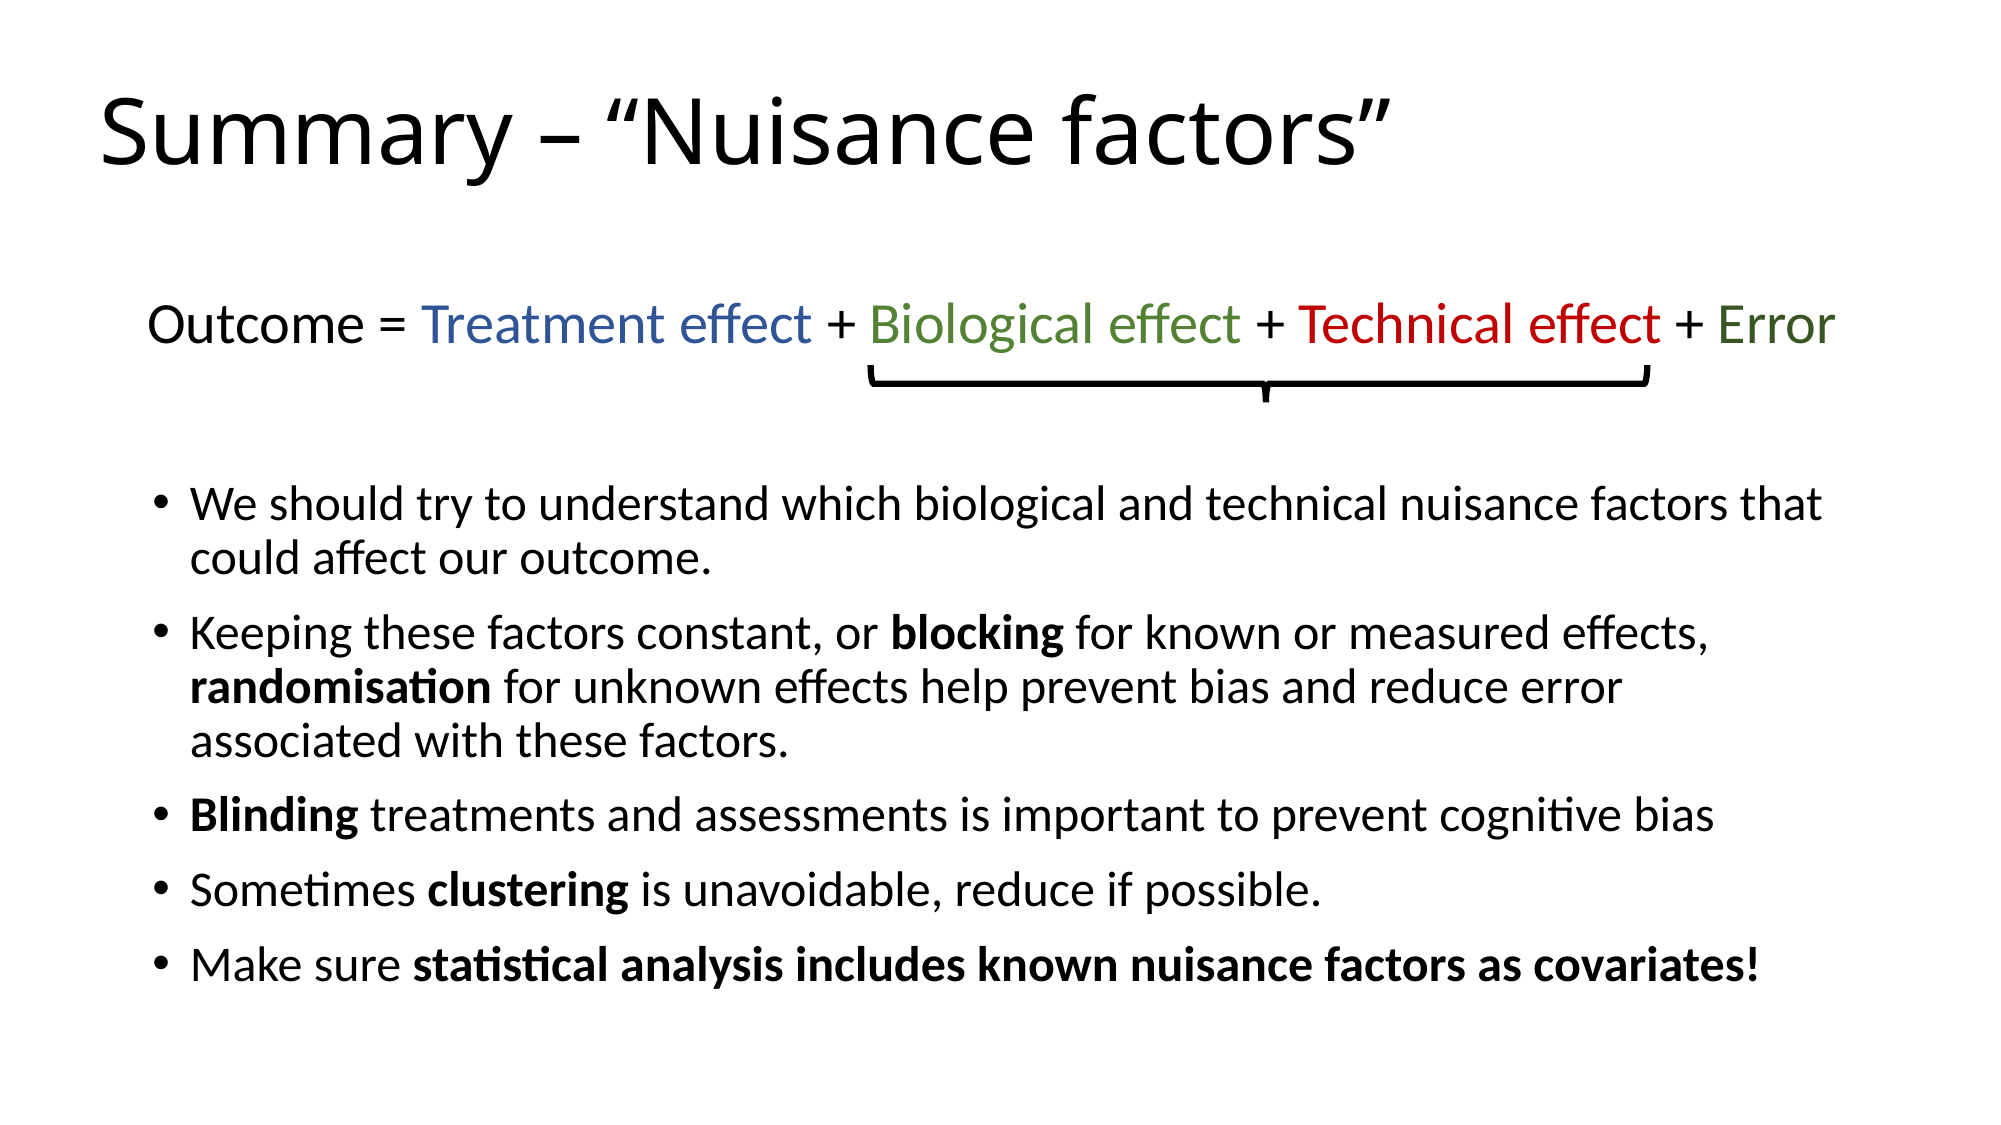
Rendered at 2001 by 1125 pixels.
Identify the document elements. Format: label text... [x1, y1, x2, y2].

text_box [870, 365, 1648, 403]
text_box Outcome = Treatment effect + Biological effect + Technical effect + Error [132, 277, 1852, 363]
list We should try to understand which biological and technical nuisance factors that could affect our outcome. Keeping these factors constant, or blocking for known or measured effects, randomisation for unknown effects help prevent bias and reduce error associated with these factors. Blinding treatments and assessments is important to prevent cognitive bias Sometimes clustering is unavoidable, reduce if possible. Make sure statistical analysis includes known nuisance factors as covariates! [137, 469, 1863, 1014]
title Summary – “Nuisance factors” [84, 26, 1810, 244]
